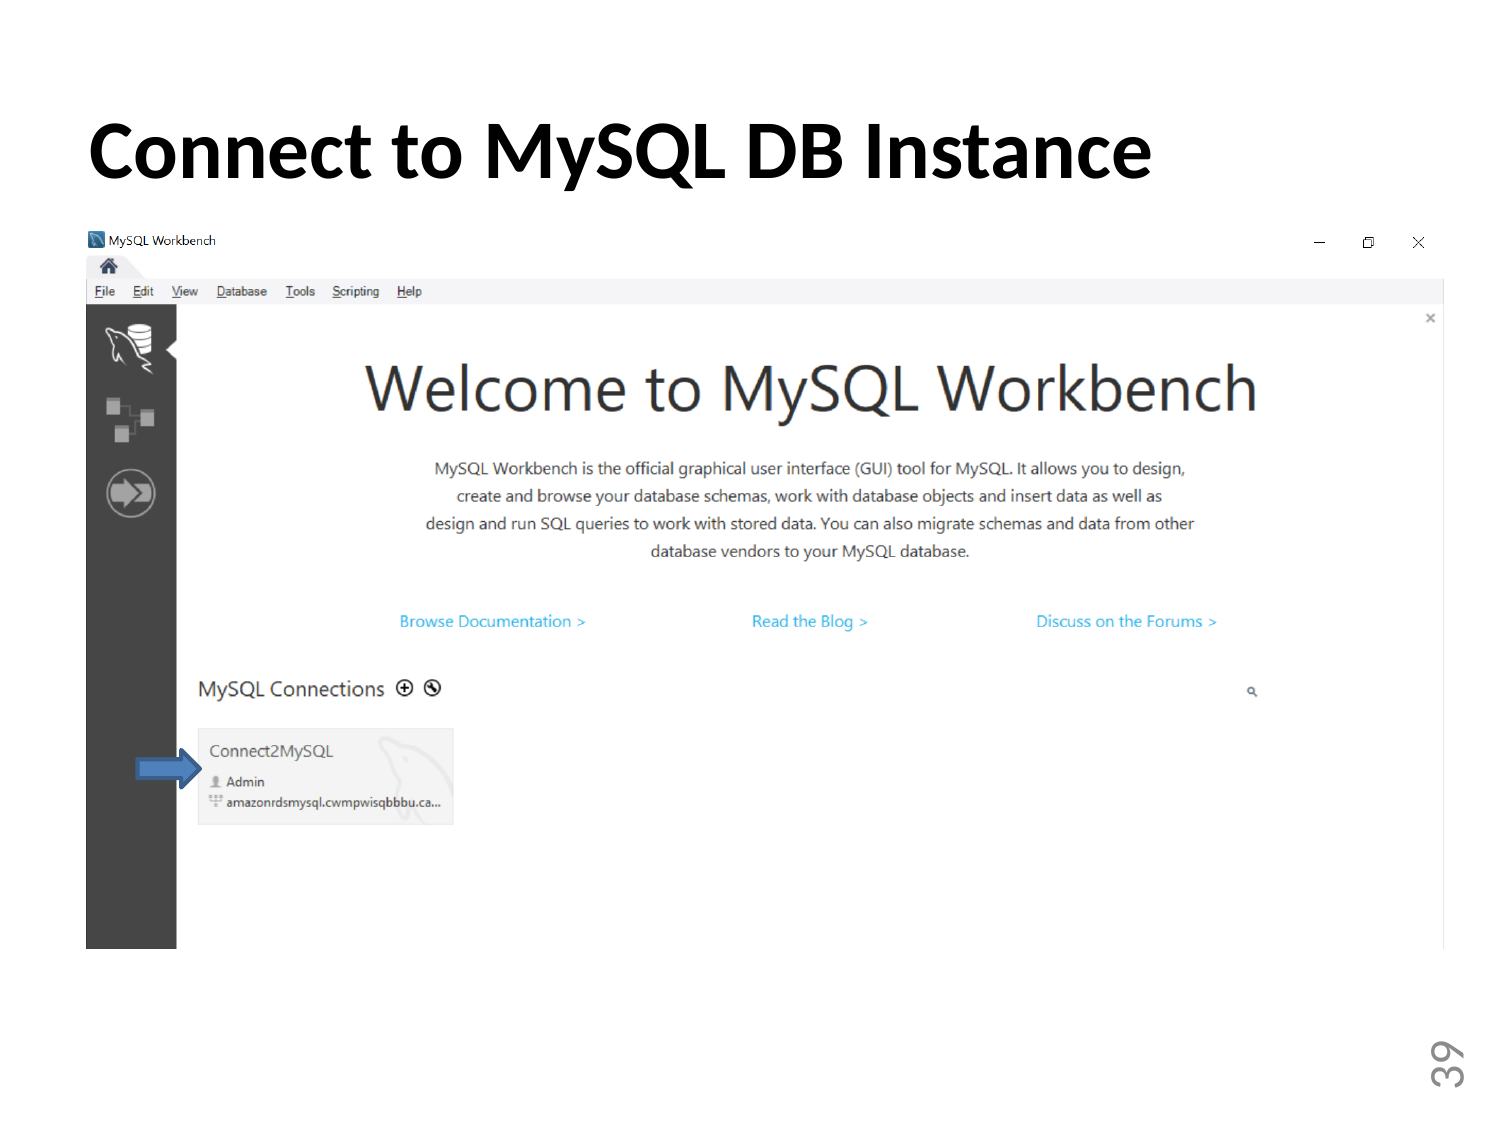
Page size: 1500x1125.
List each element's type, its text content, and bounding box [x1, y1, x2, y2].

slide_number 39 [1412, 1025, 1475, 1125]
picture [85, 227, 1444, 950]
text_box Connect to MySQL DB Instance [74, 87, 1438, 203]
